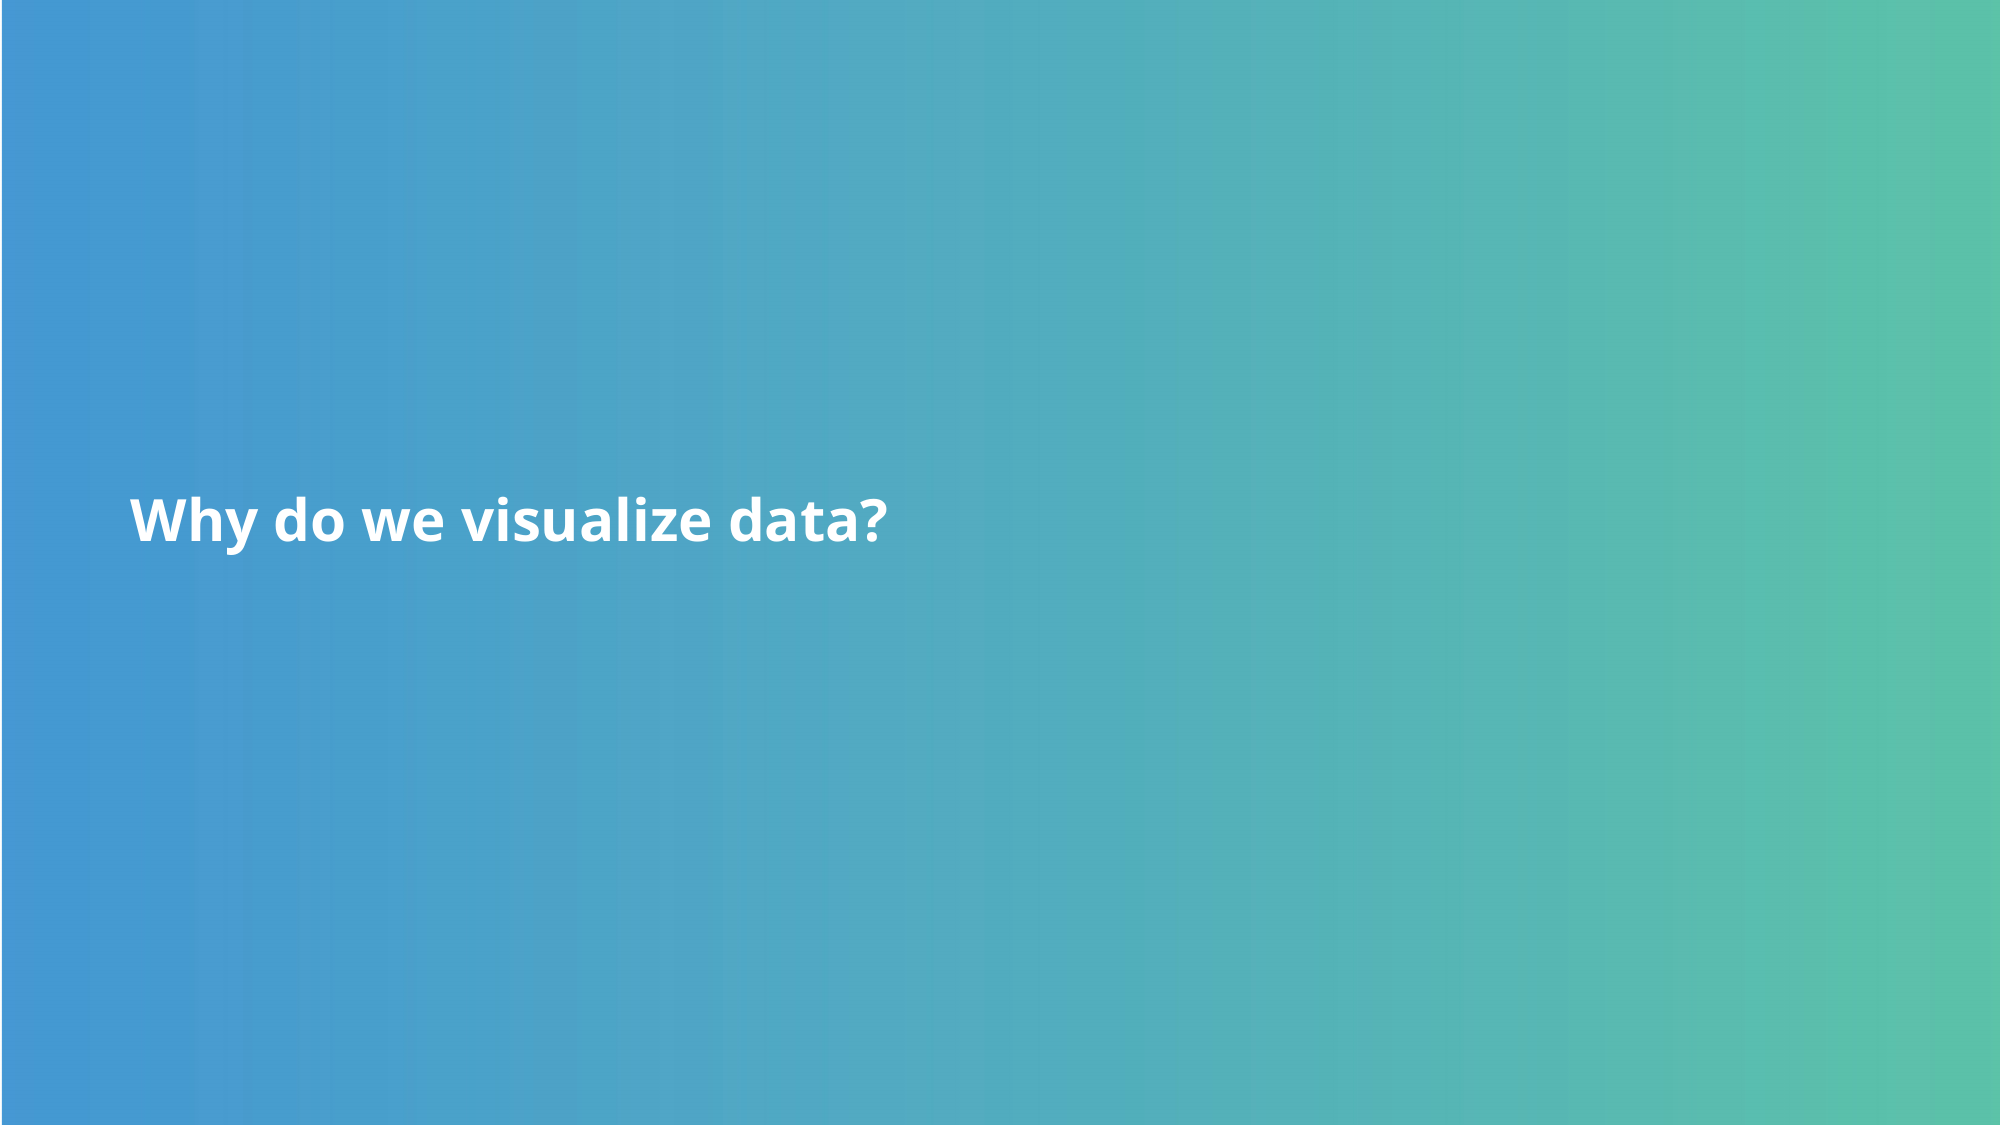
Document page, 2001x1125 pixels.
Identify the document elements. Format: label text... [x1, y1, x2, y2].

picture [0, 0, 2000, 1125]
title Why do we visualize data? [115, 481, 1841, 565]
